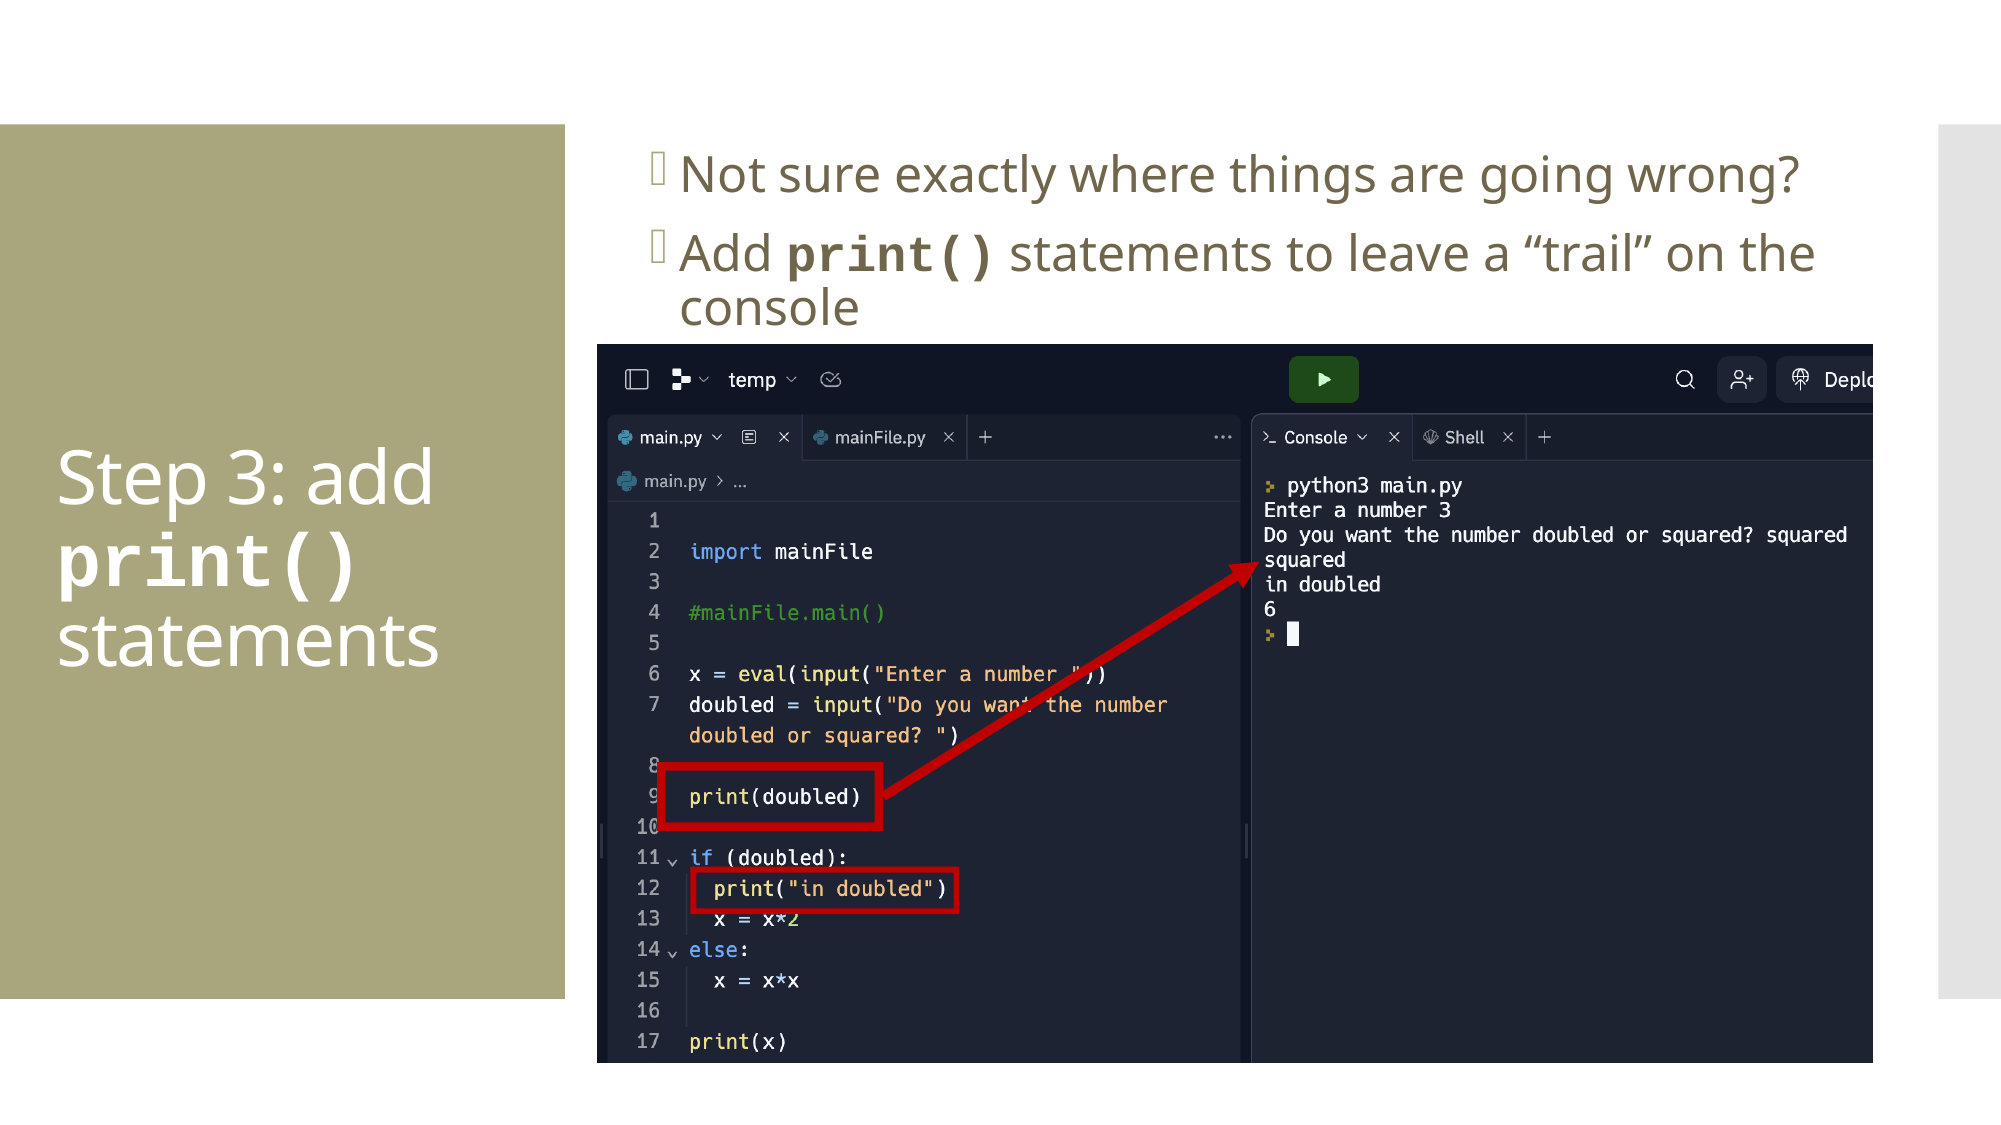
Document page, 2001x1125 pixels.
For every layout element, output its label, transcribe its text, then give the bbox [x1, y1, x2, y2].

picture [596, 343, 1873, 1063]
title Step 3: add print() statements [41, 184, 525, 940]
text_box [883, 561, 1260, 797]
list Not sure exactly where things are going wrong? Add print() statements to leave a “trail” on the console [634, 141, 1835, 343]
